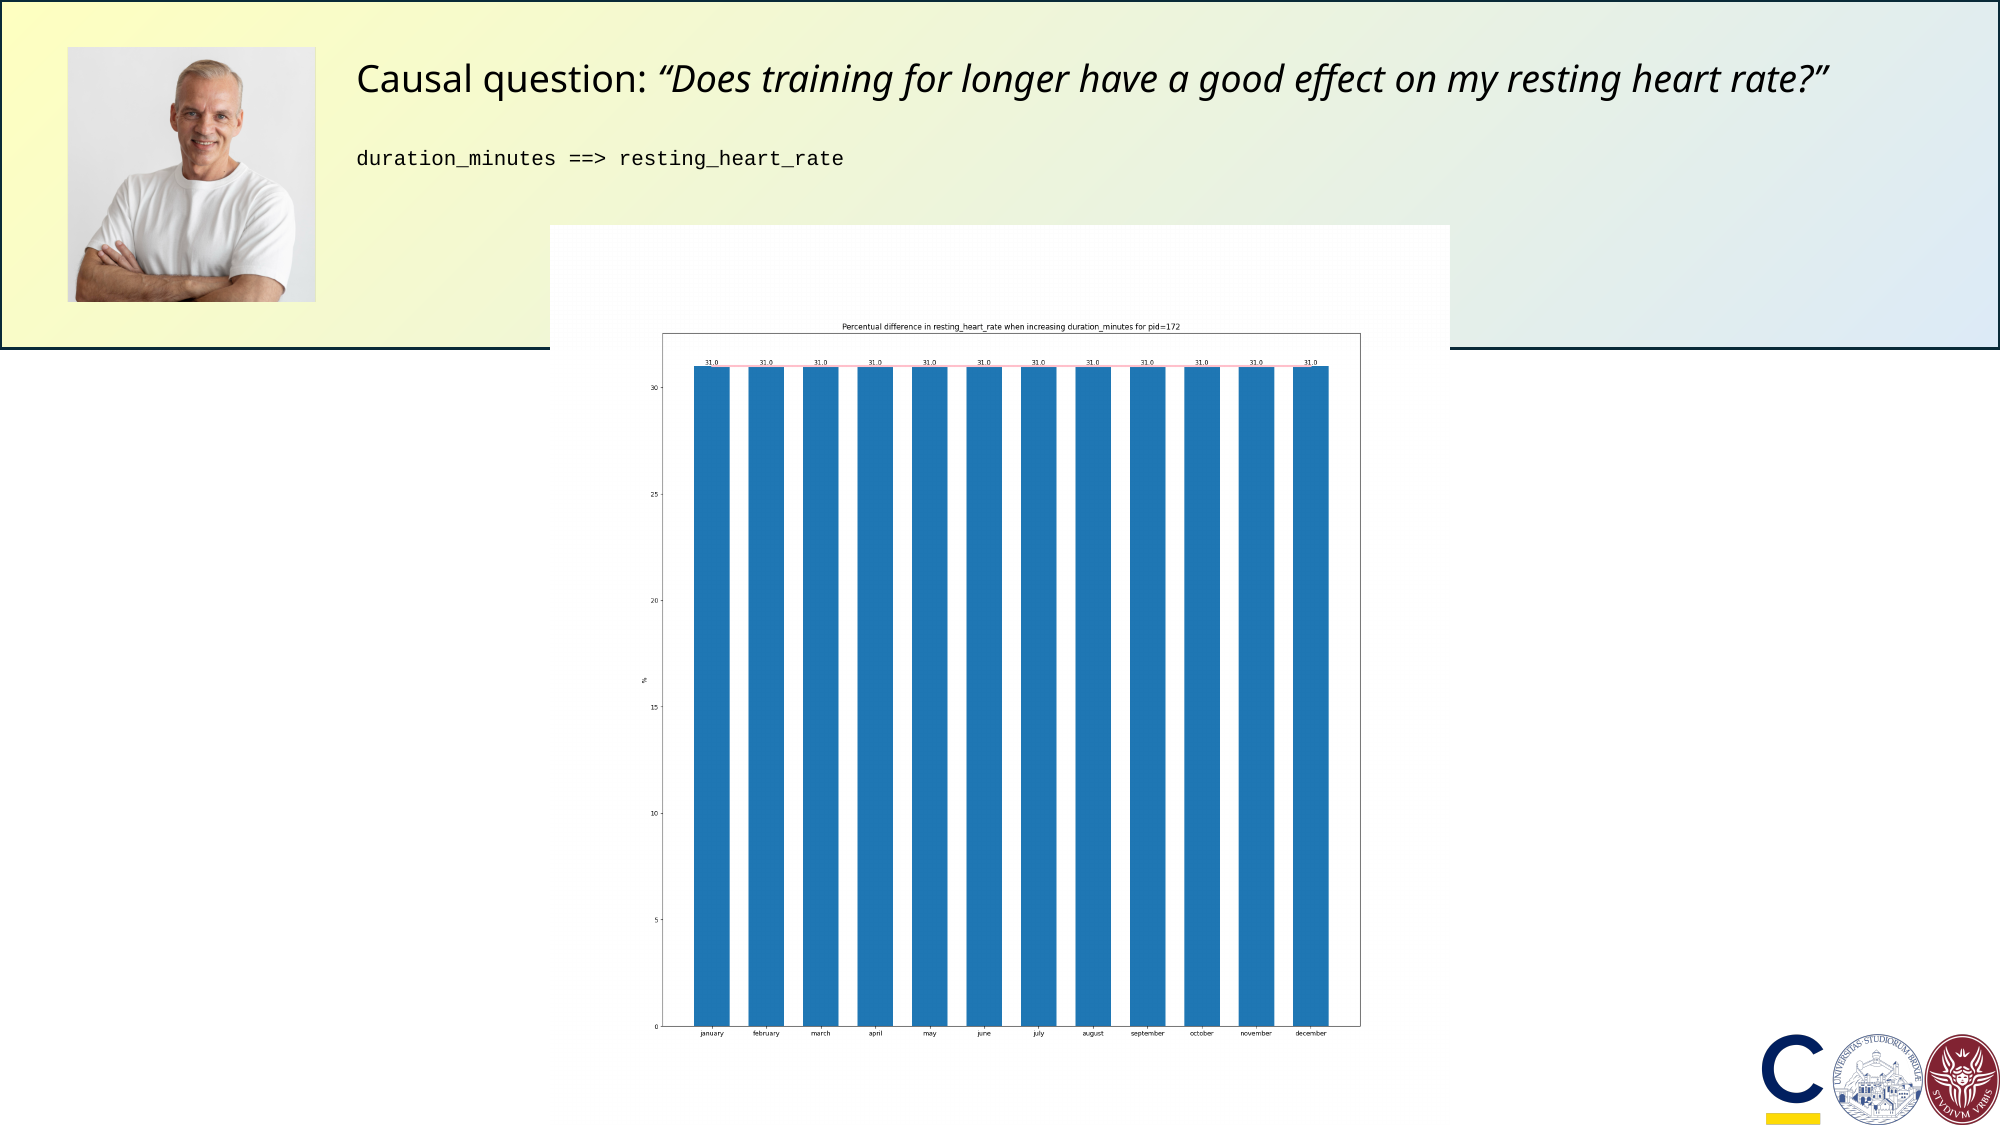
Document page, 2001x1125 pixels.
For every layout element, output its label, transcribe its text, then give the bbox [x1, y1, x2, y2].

text_box [0, 0, 2000, 350]
picture [1760, 1033, 2000, 1125]
text_box Causal question: “Does training for longer have a good effect on my resting heart rate?” duration_minutes ==> resting_heart_rate [341, 47, 1843, 177]
picture [549, 224, 1451, 1125]
picture [63, 46, 319, 302]
